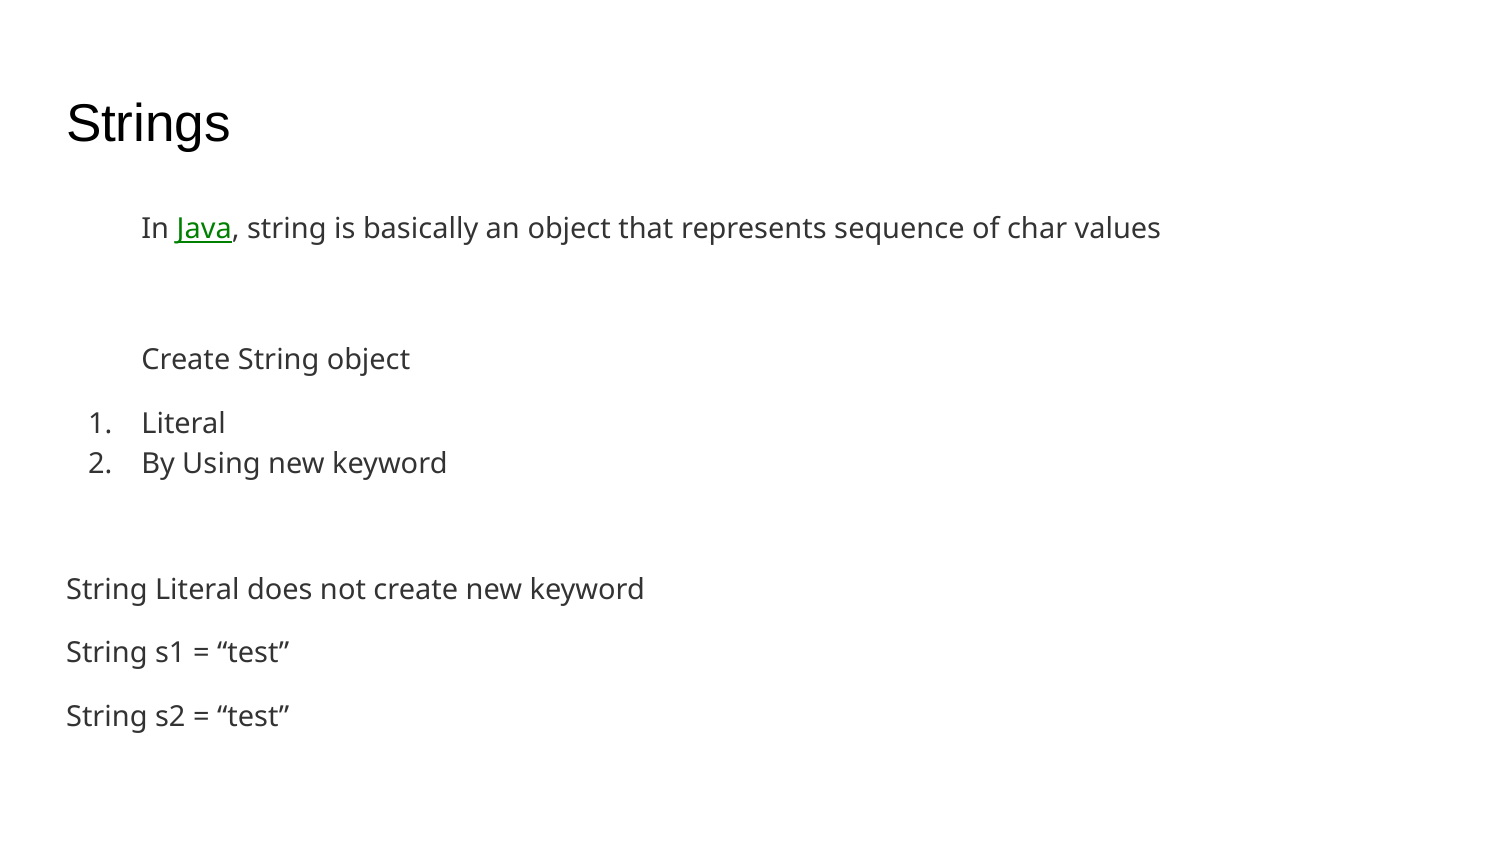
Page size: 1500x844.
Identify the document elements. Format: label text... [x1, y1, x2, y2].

list In Java, string is basically an object that represents sequence of char values Create String object Literal By Using new keyword String Literal does not create new keyword String s1 = “test” String s2 = “test” [51, 189, 1449, 750]
title Strings [51, 72, 1449, 167]
